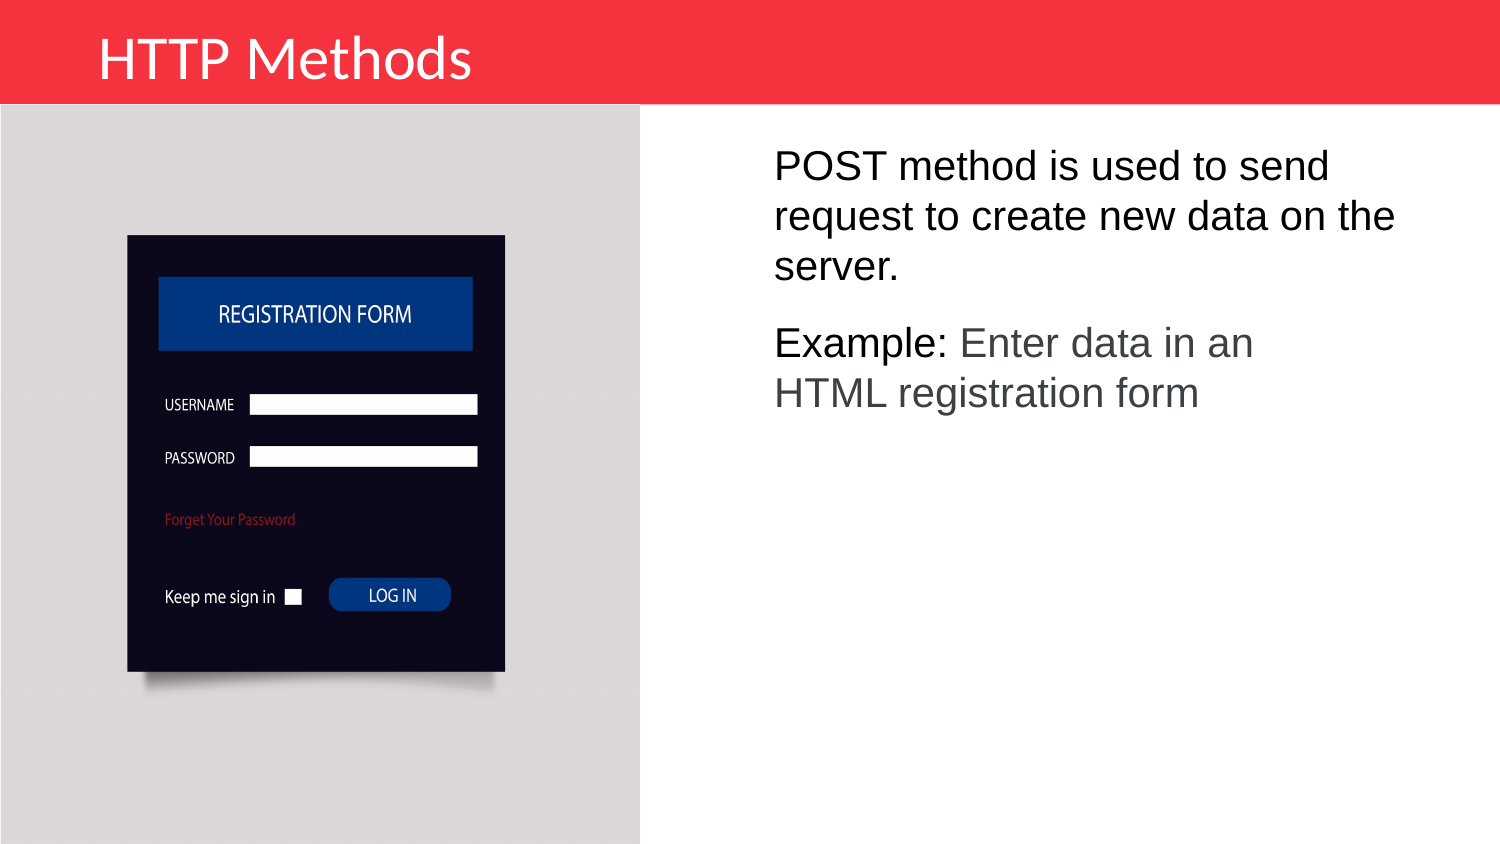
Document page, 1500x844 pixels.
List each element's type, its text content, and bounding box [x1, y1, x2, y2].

text_box POST method is used to send request to create new data on the server. [759, 124, 1440, 229]
text_box Example: Enter data in an HTML registration form [759, 300, 1325, 447]
picture [0, 104, 640, 844]
text_box [0, 0, 1500, 105]
text_box HTTP Methods [83, 2, 1289, 138]
